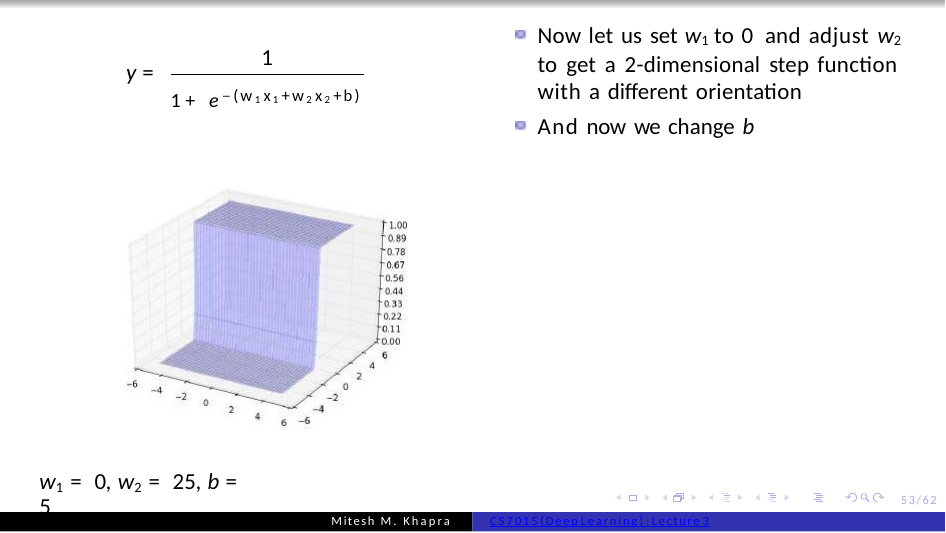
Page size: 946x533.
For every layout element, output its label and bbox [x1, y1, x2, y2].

picture [515, 121, 527, 133]
text_box [898, 493, 941, 508]
text_box [123, 40, 369, 111]
picture [515, 30, 527, 42]
picture [0, 0, 945, 8]
text_box [531, 16, 912, 139]
text_box [0, 471, 946, 532]
picture [125, 185, 408, 430]
